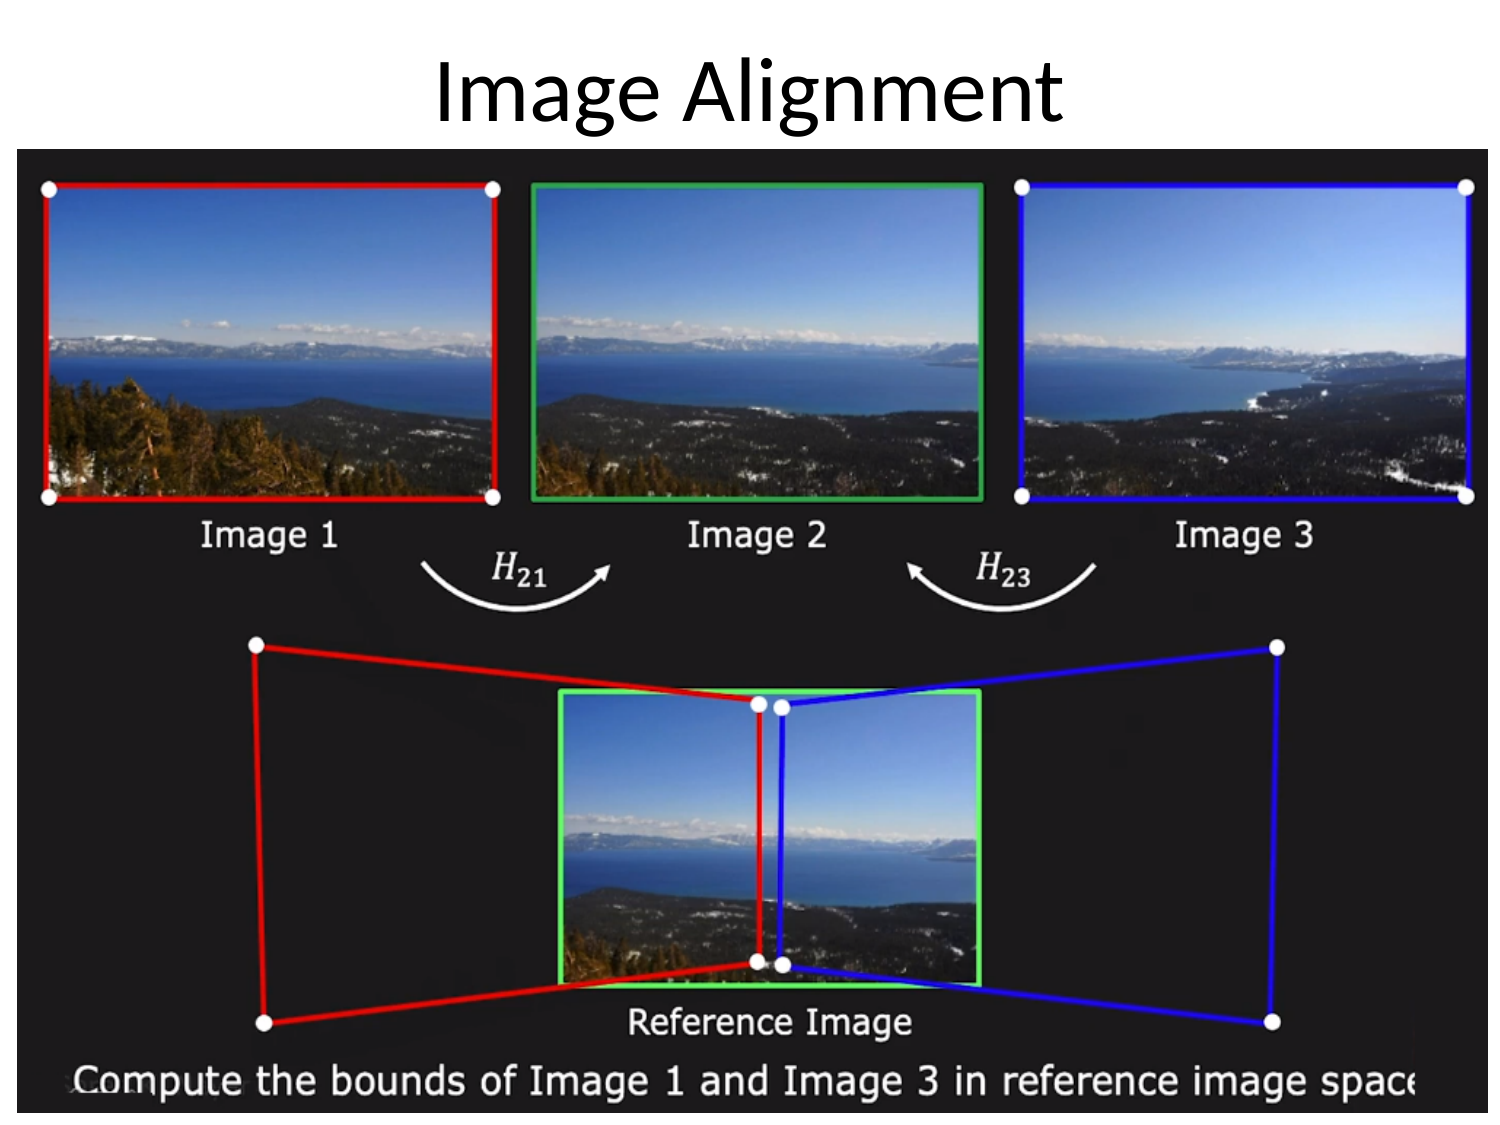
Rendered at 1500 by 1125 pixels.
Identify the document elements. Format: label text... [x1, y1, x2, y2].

picture [17, 149, 1488, 1113]
title Image Alignment [75, 20, 1425, 148]
